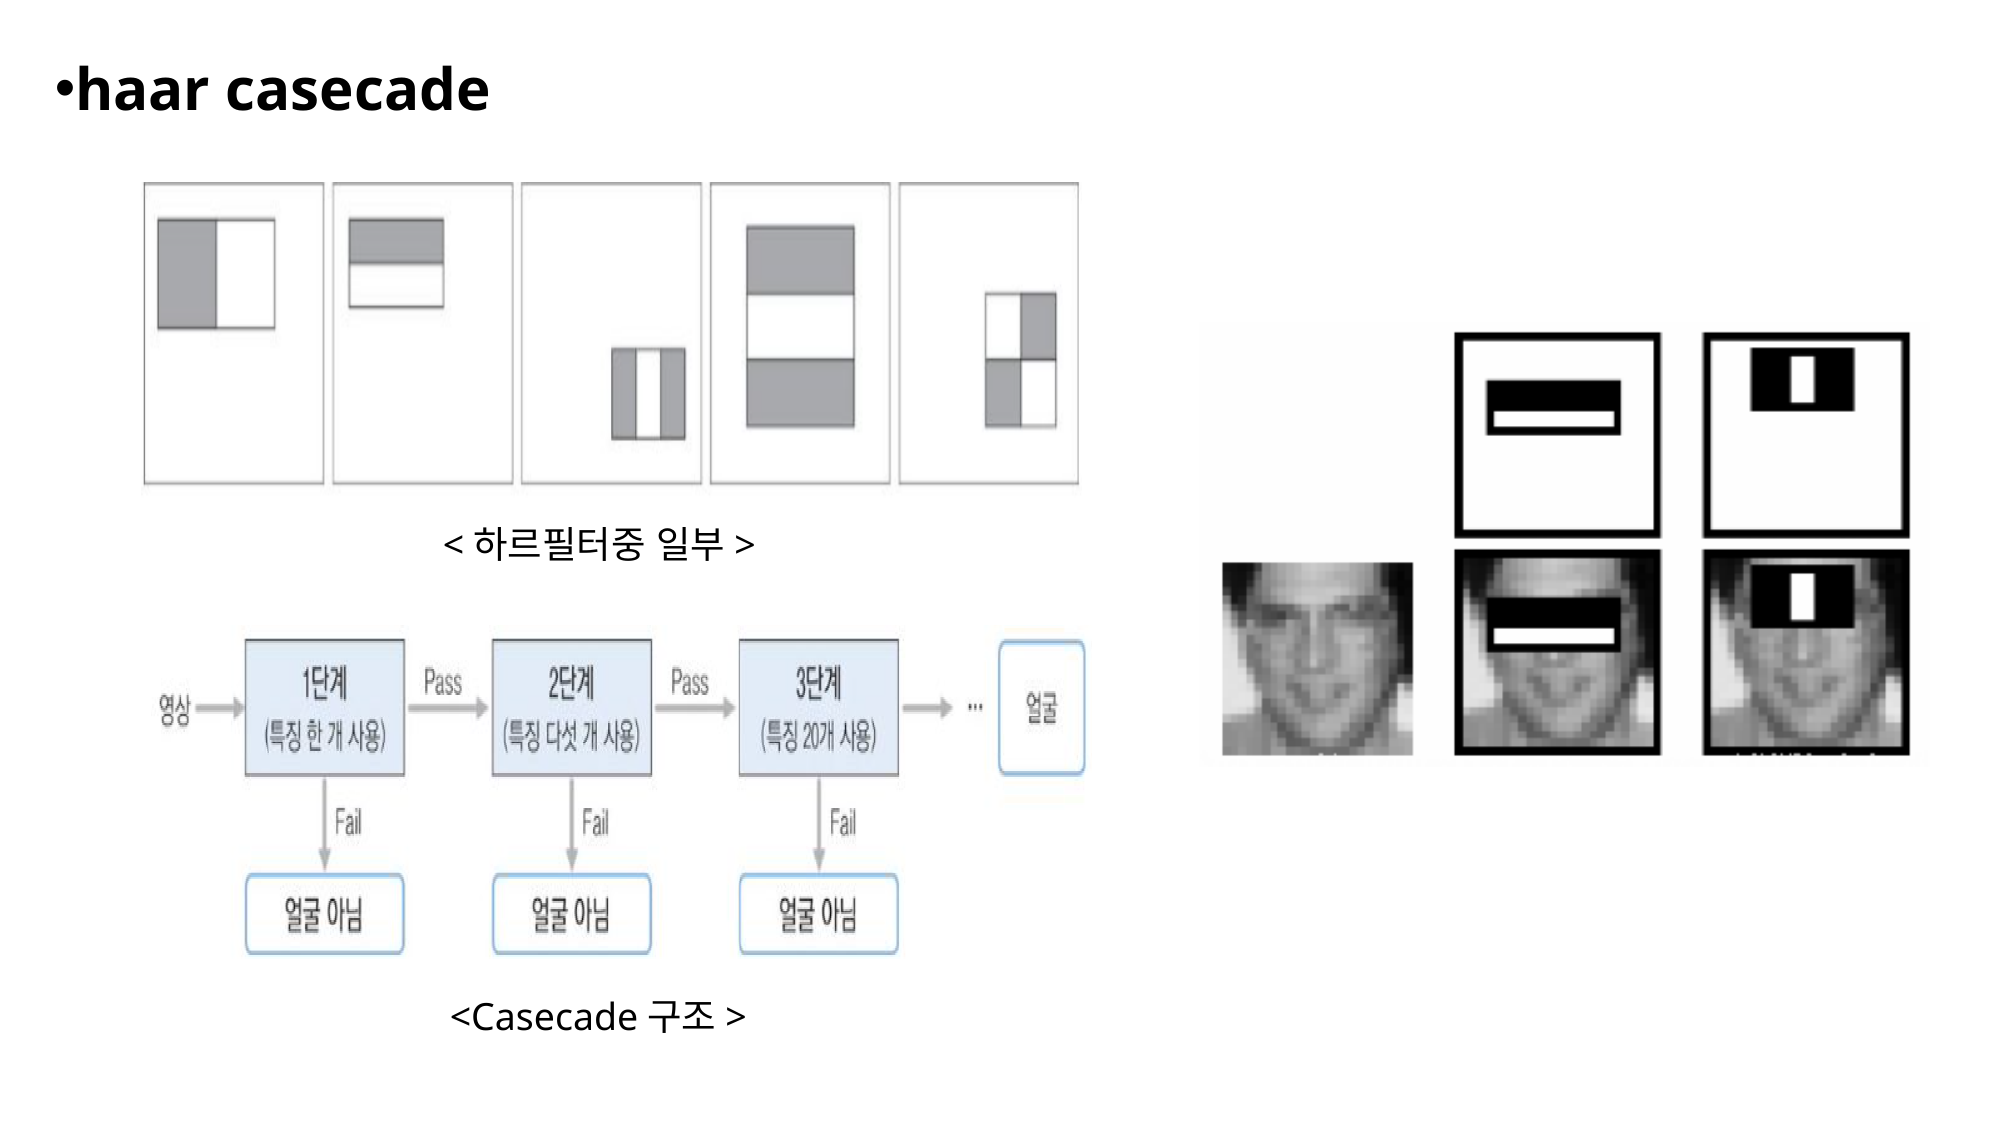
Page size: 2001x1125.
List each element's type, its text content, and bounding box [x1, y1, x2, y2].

picture [151, 625, 1092, 965]
text_box haar casecade [39, 52, 1040, 131]
picture [1199, 322, 1930, 767]
picture [141, 182, 1082, 500]
text_box <Casecade구조> [434, 985, 808, 1045]
text_box <하르필터중 일부> [428, 514, 887, 574]
